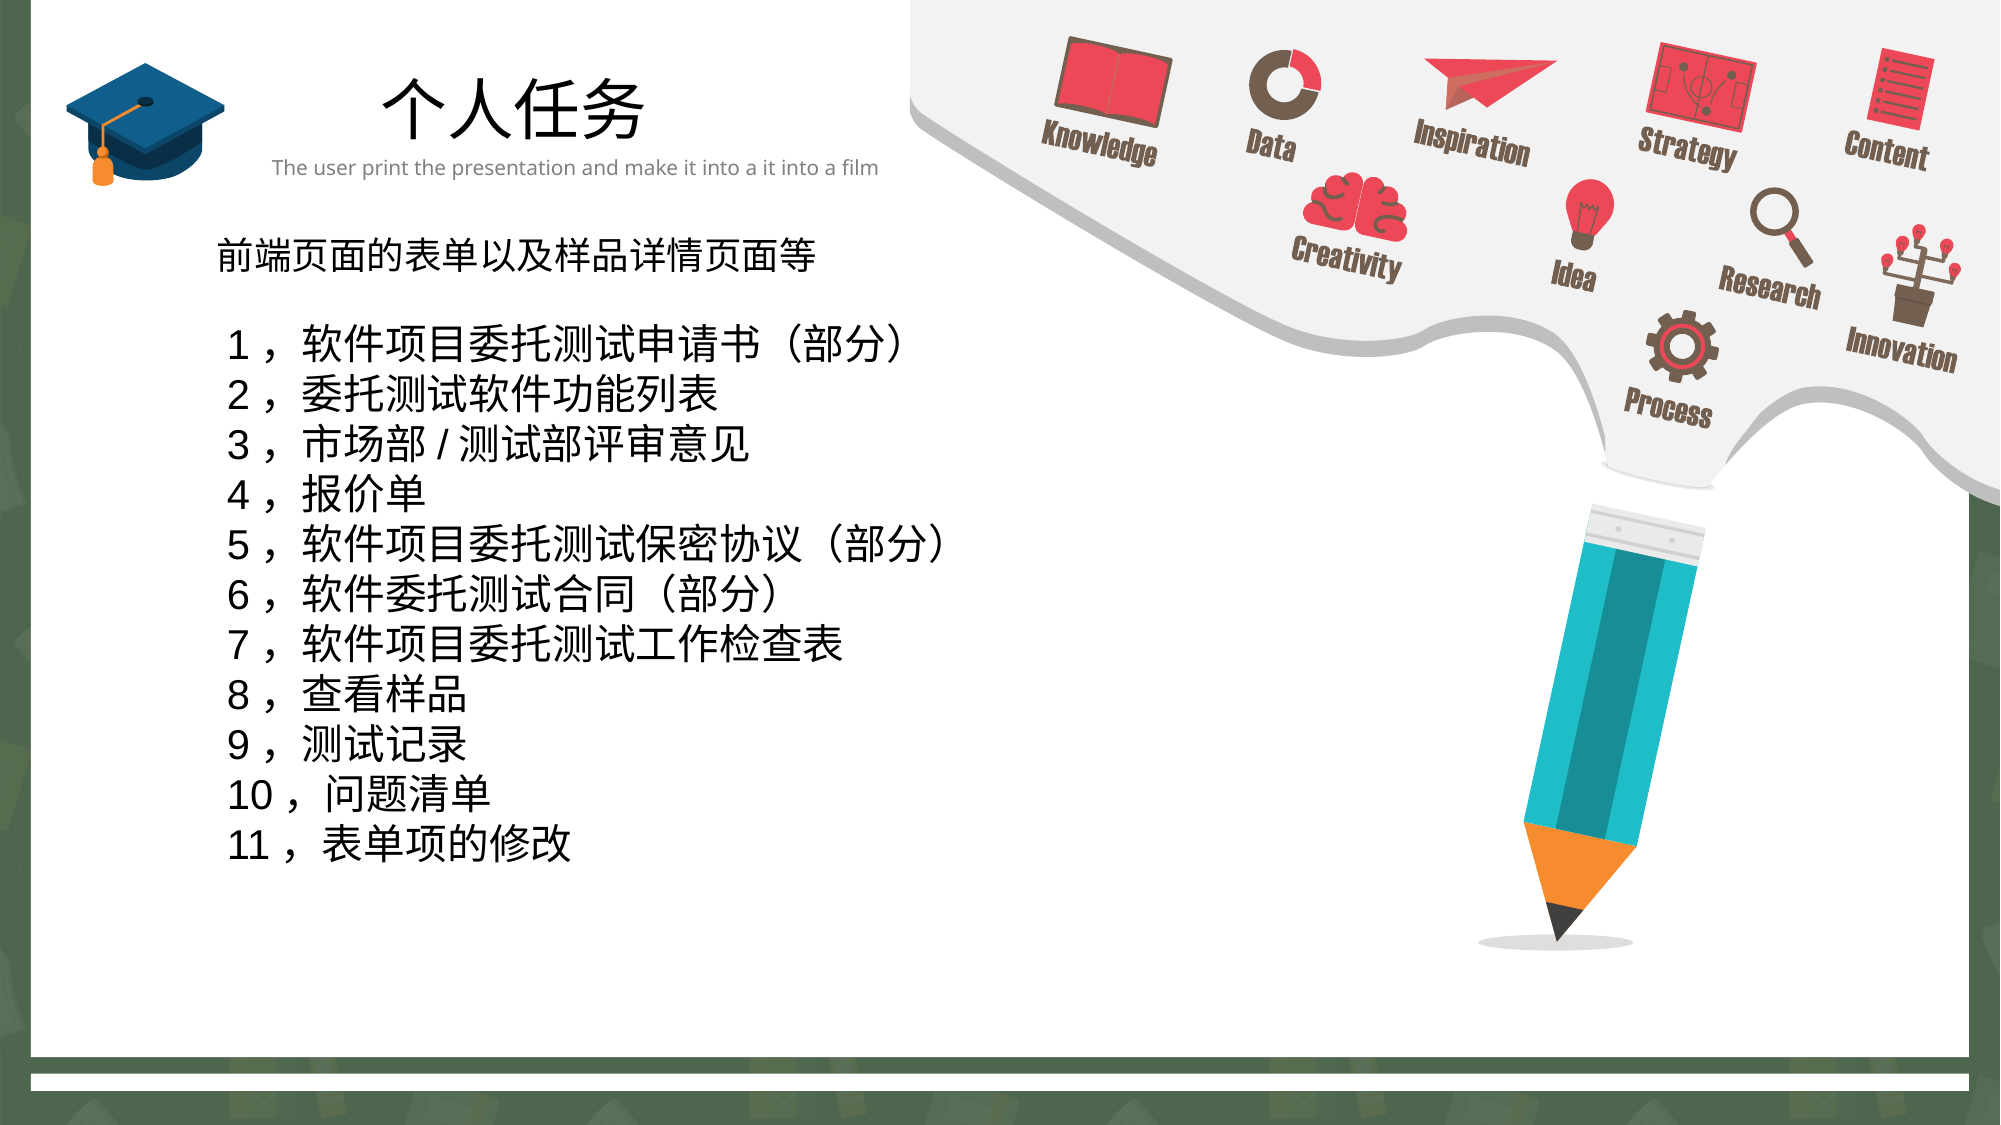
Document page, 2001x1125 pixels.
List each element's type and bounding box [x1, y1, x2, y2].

text_box [202, 224, 1290, 931]
text_box [256, 60, 1080, 189]
text_box [66, 62, 225, 189]
text_box [909, 0, 2000, 951]
